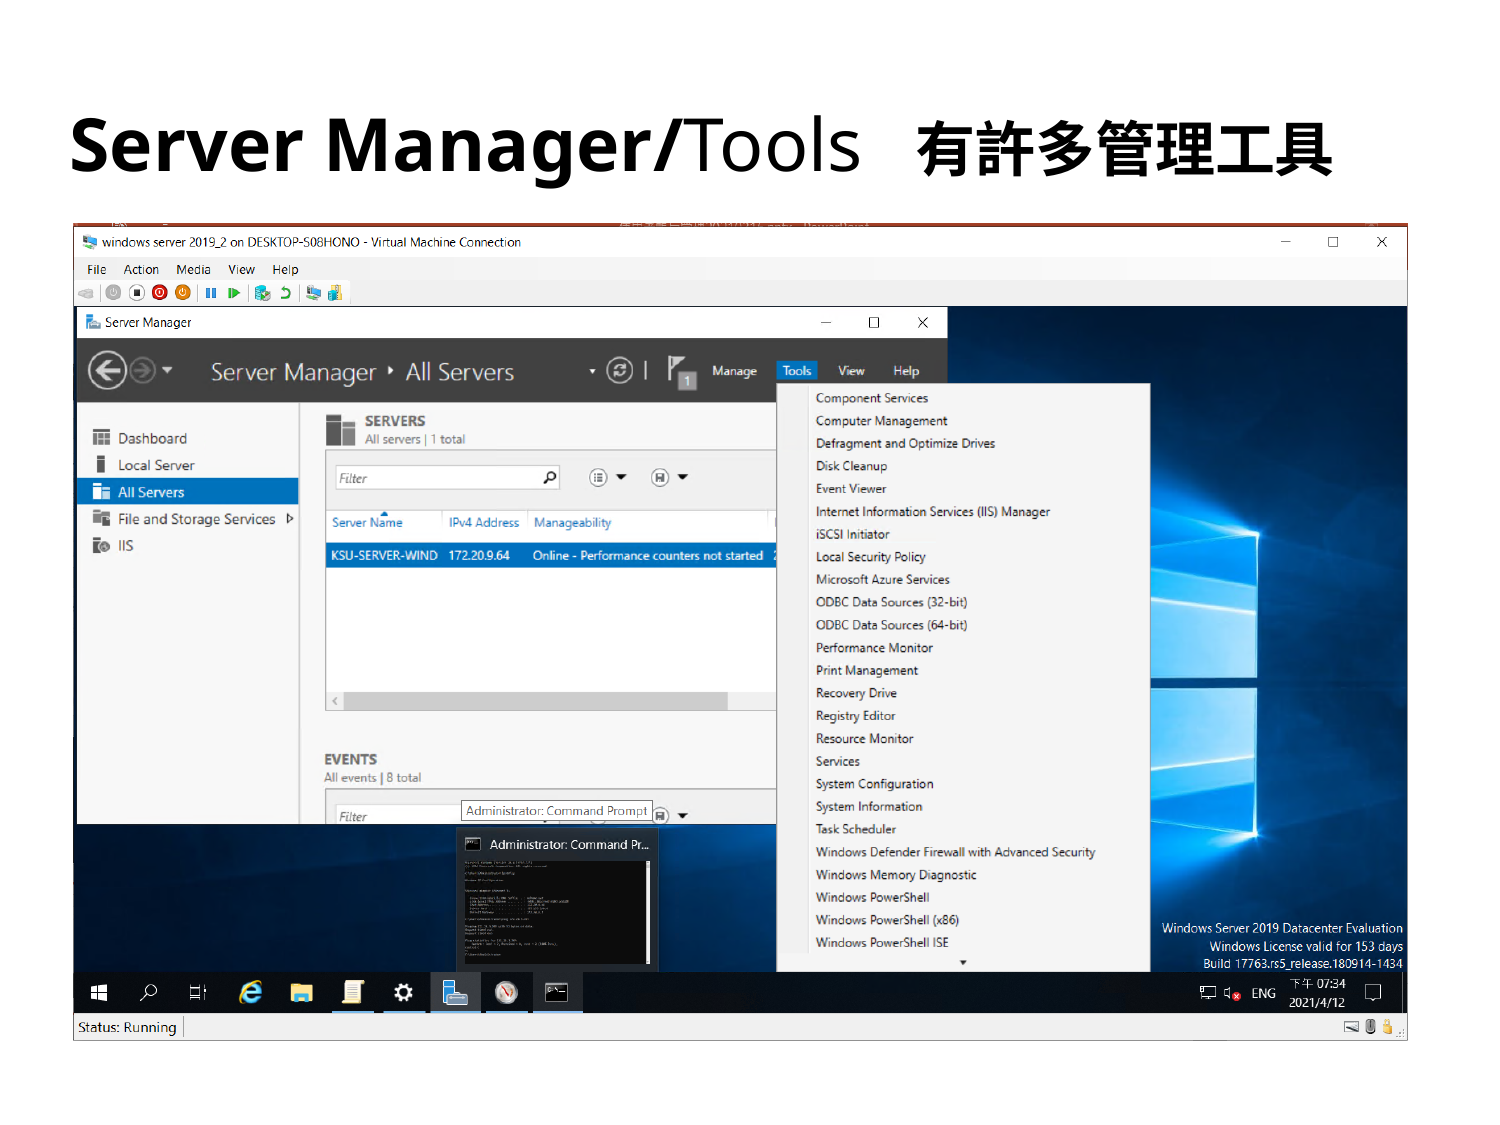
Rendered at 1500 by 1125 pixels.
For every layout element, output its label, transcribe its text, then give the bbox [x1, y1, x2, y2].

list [73, 223, 1408, 1041]
title Server Manager/Tools 有許多管理工具 [54, 72, 1434, 224]
